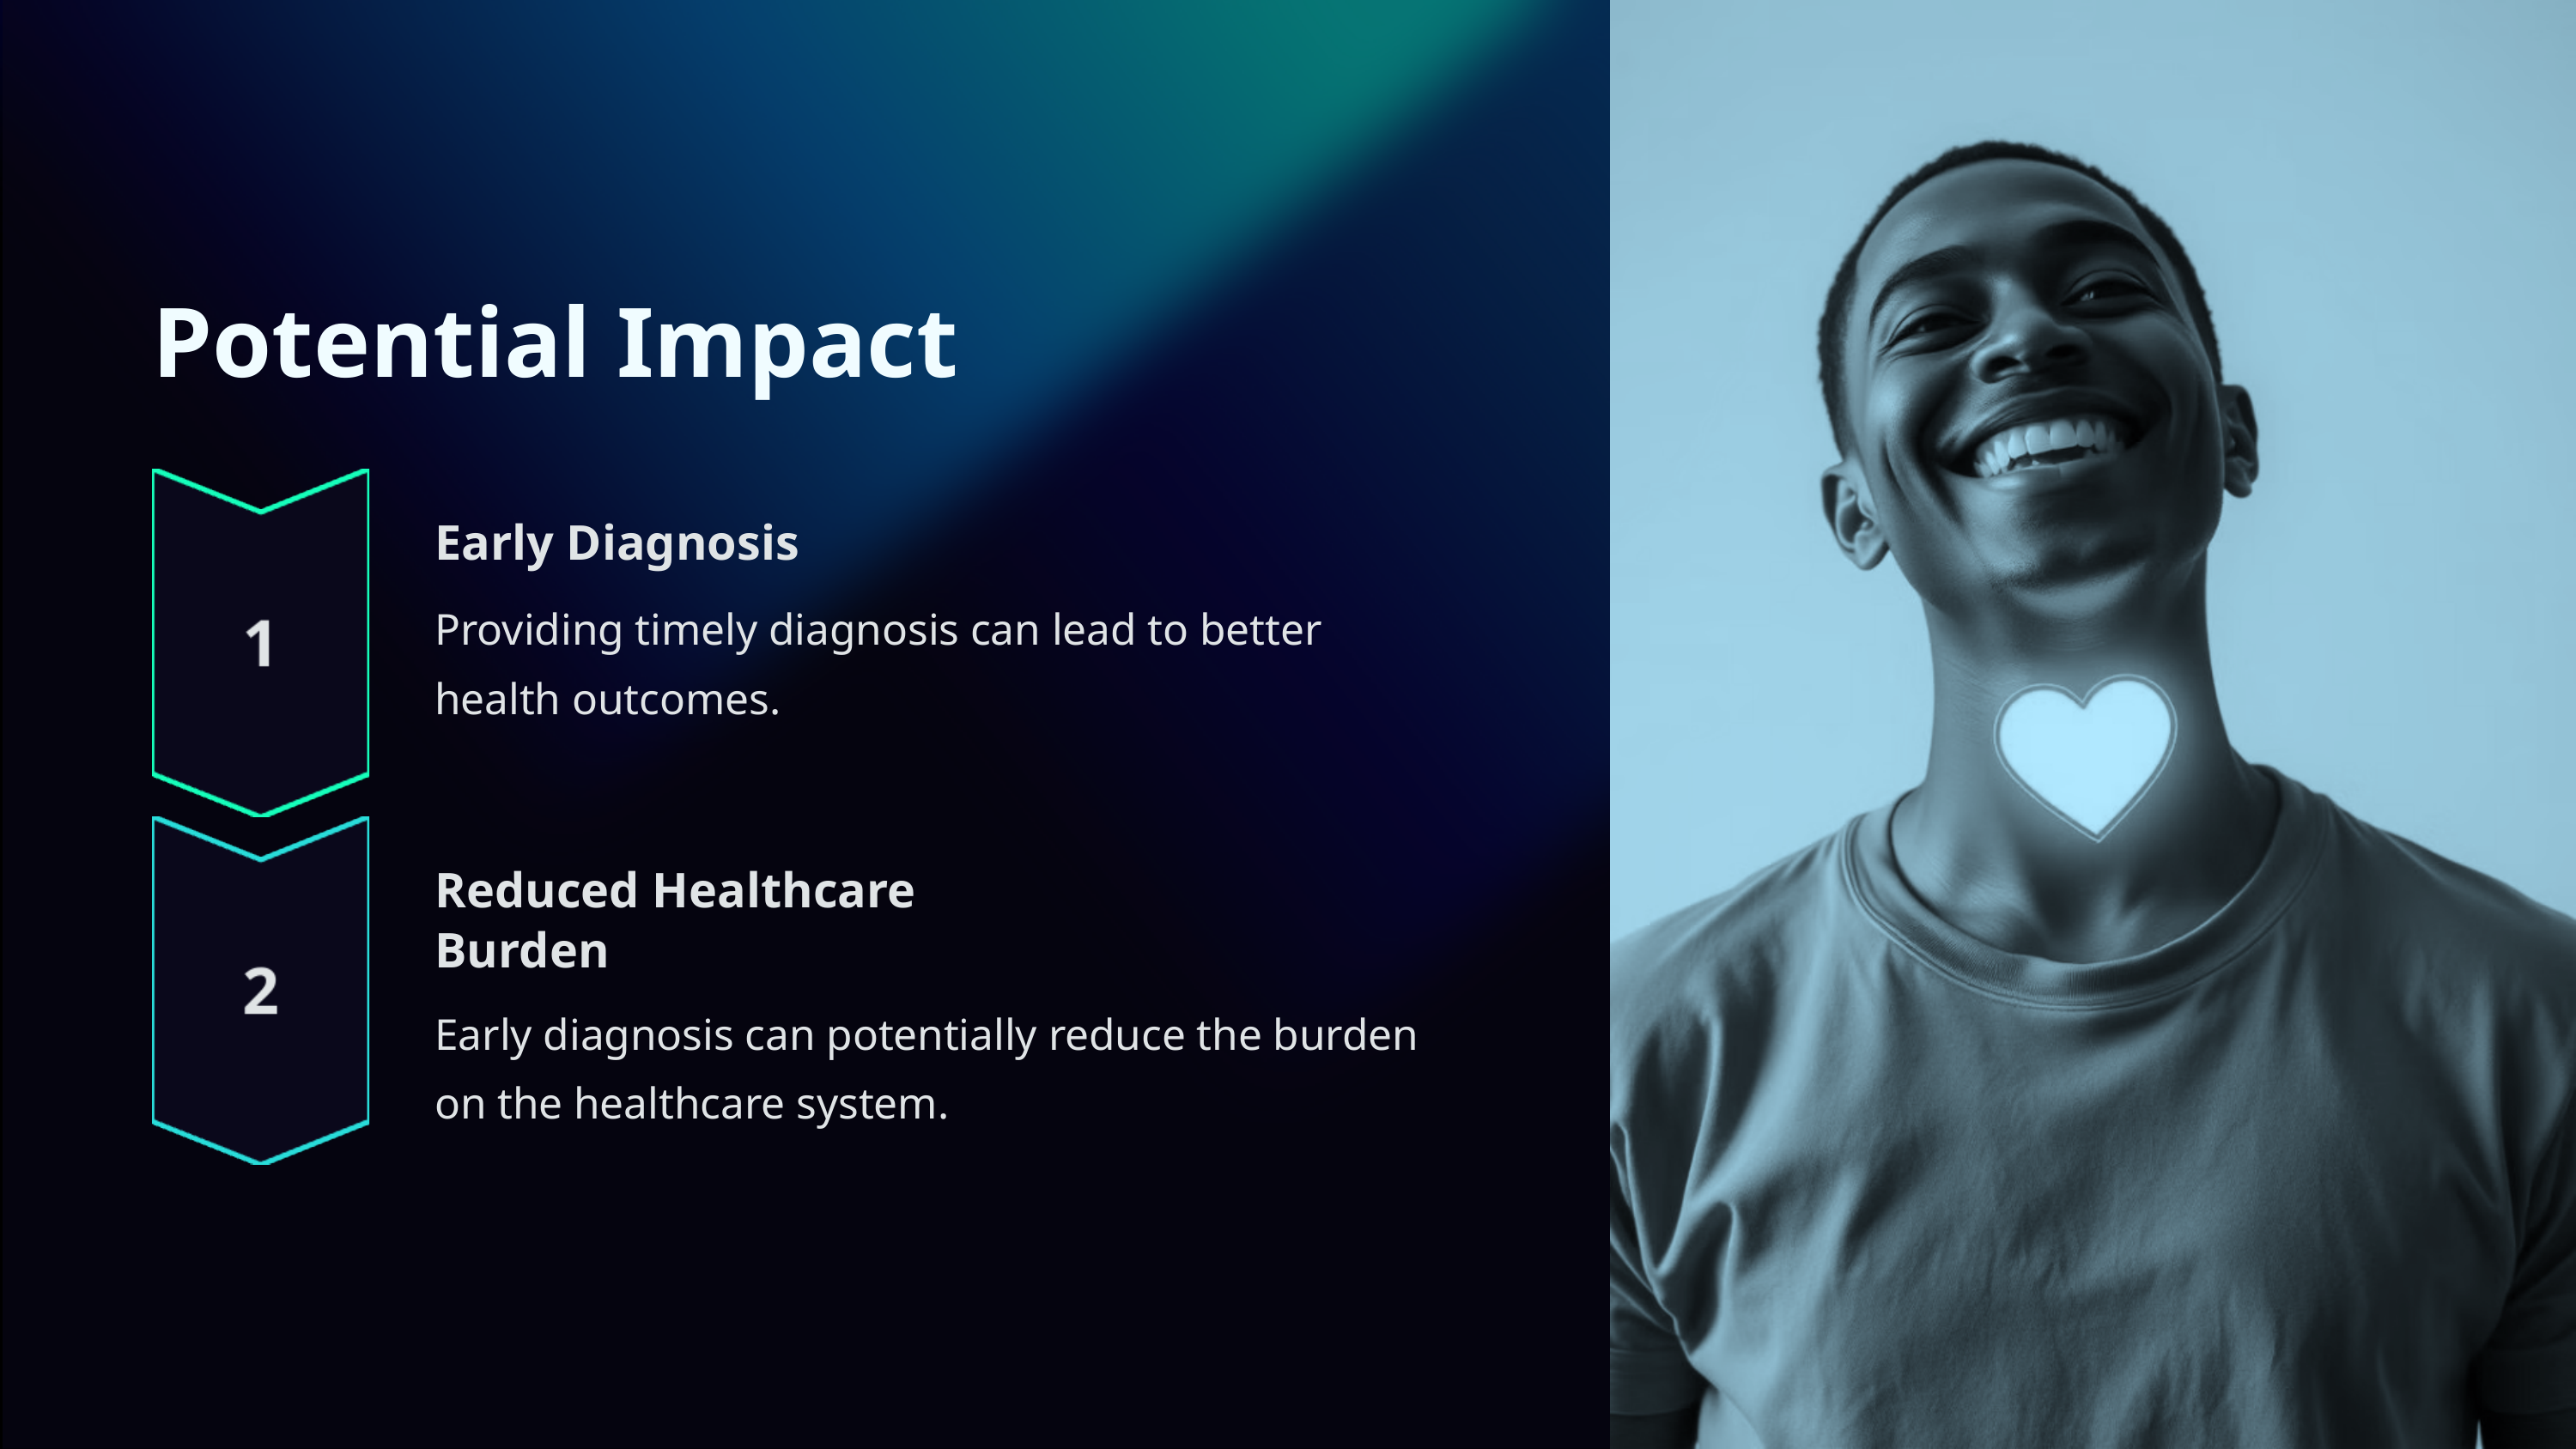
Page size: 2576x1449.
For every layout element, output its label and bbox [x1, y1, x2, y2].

text_box [2, 0, 2576, 1449]
